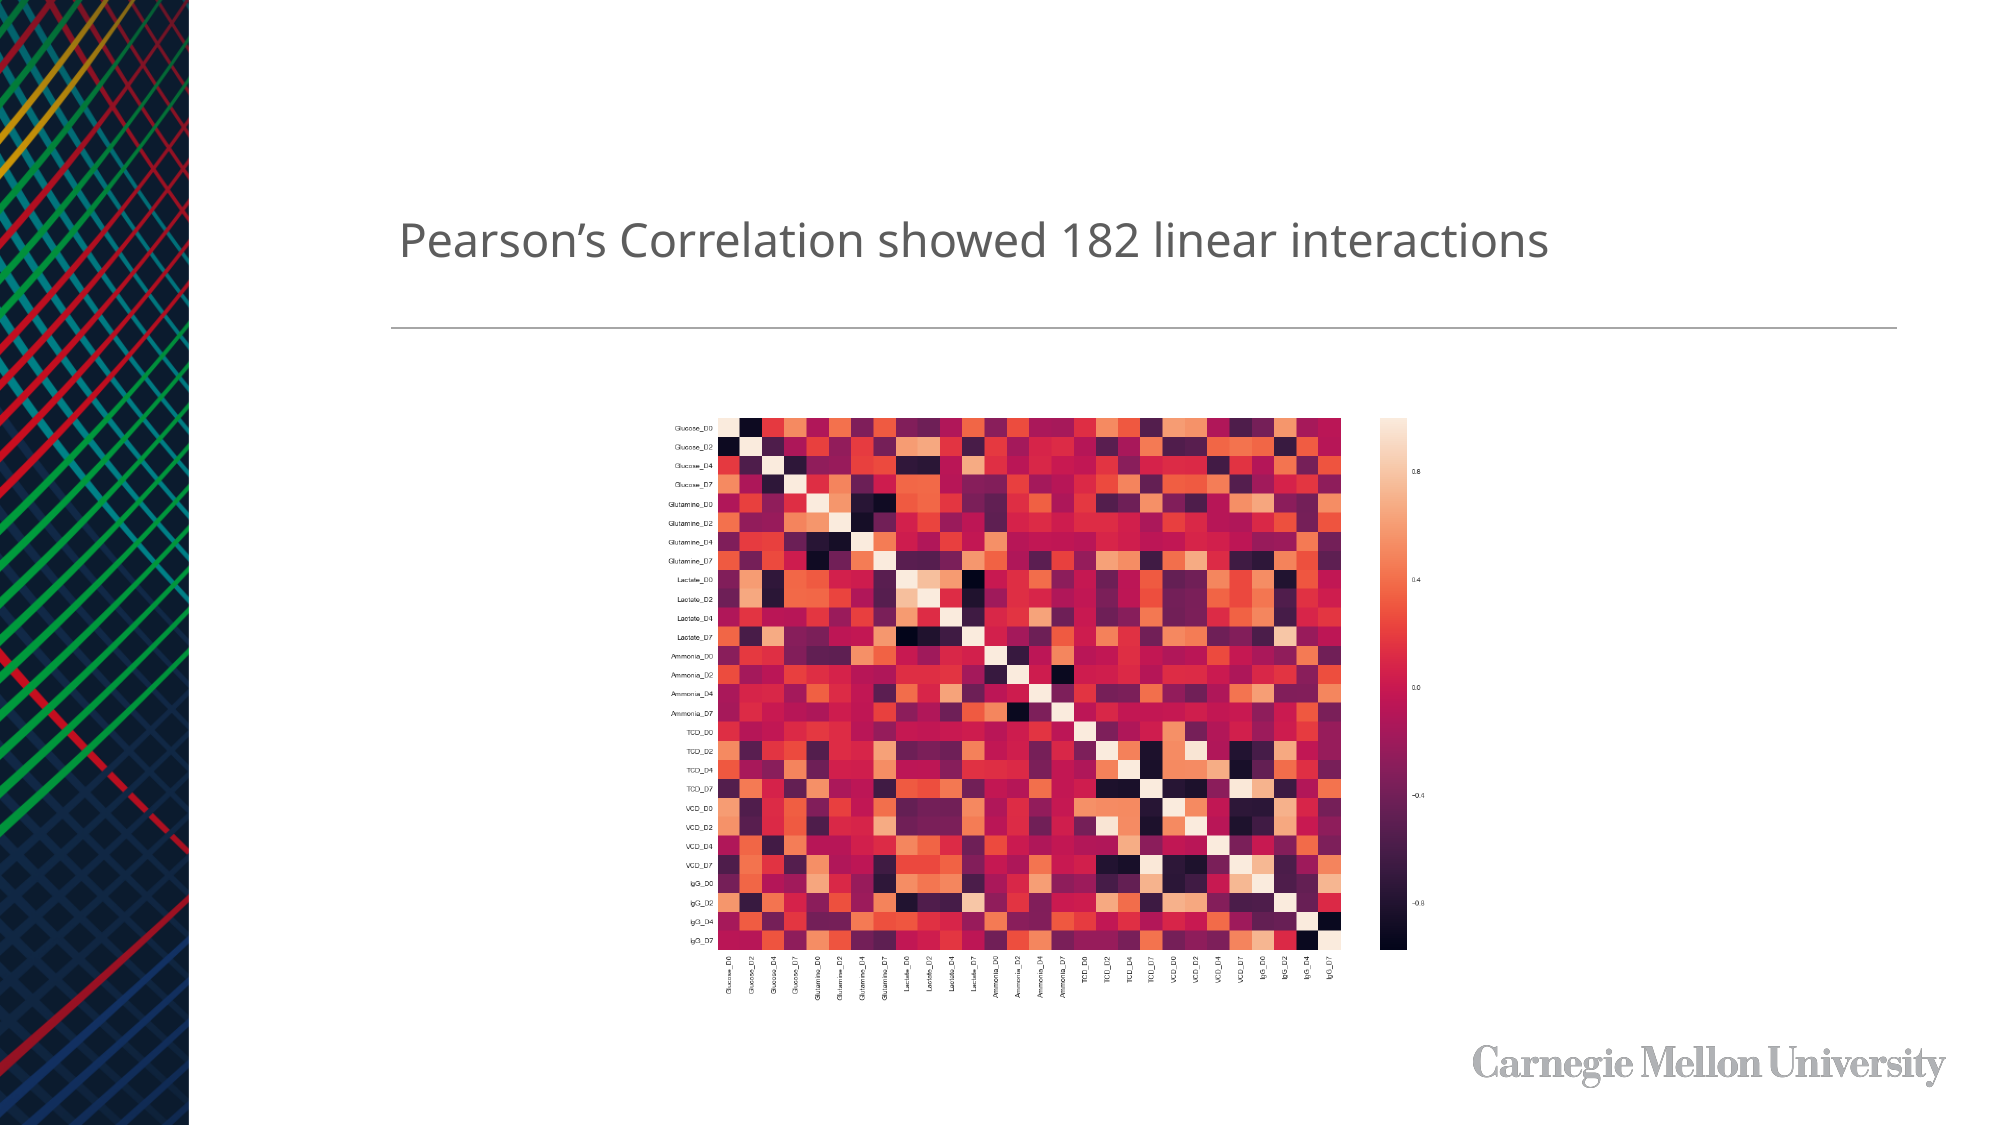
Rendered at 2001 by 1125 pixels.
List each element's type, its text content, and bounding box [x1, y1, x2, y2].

picture [0, 0, 188, 1125]
picture [1473, 1045, 1946, 1088]
picture [591, 333, 1598, 1038]
list Pearson’s Correlation showed 182 linear interactions [390, 189, 1637, 297]
